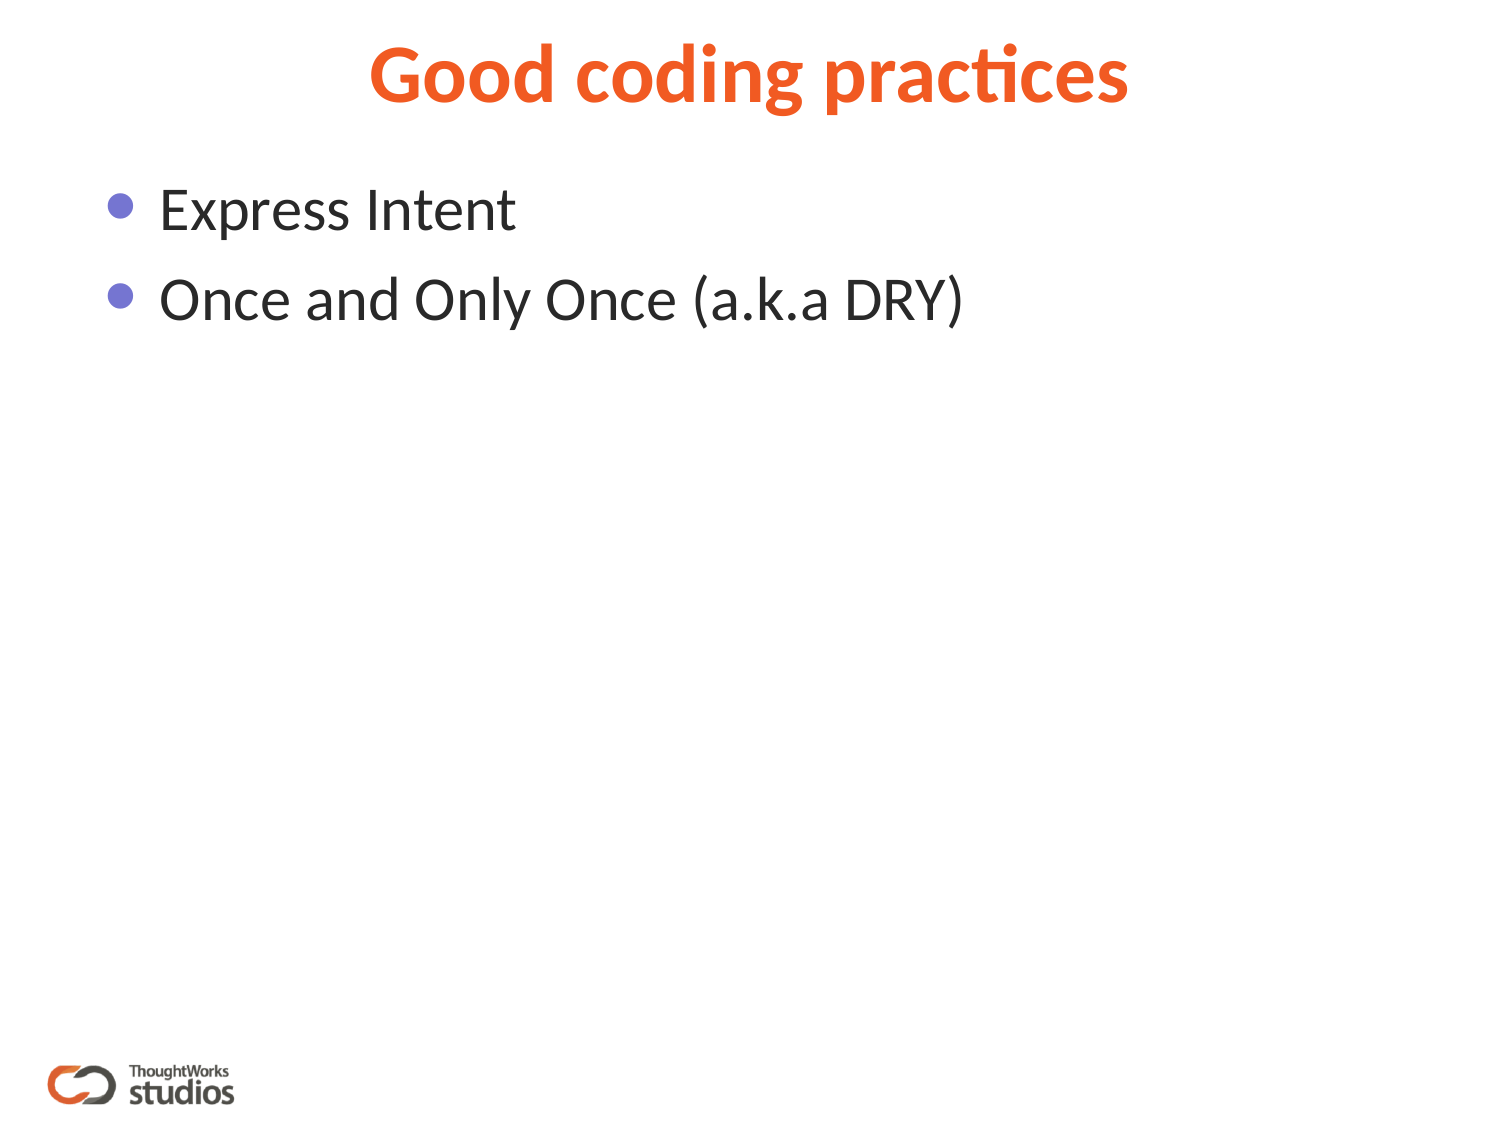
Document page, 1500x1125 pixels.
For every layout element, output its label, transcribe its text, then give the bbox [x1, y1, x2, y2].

picture [46, 1063, 235, 1105]
list Express Intent Once and Only Once (a.k.a DRY) [99, 163, 1405, 1022]
title Good coding practices [60, 0, 1440, 138]
